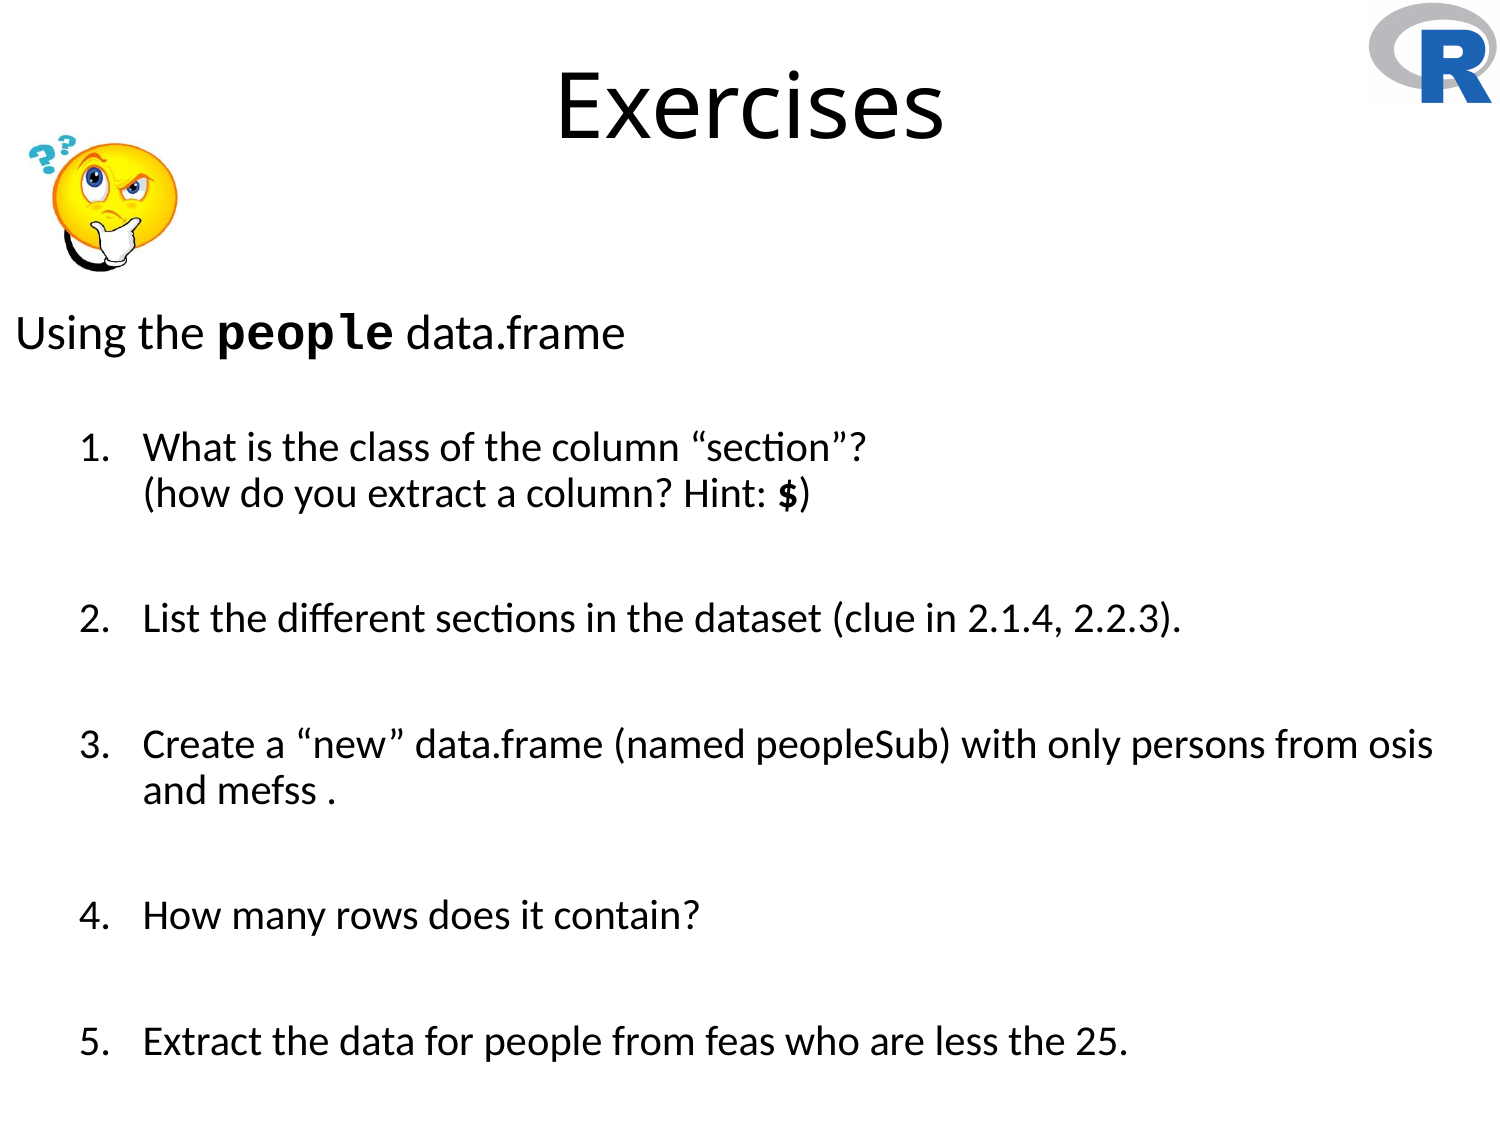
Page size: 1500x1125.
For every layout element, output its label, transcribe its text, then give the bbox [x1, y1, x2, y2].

title Exercises [0, 0, 1500, 218]
list Using the people data.frame What is the class of the column “section”? (how do you extract a column? Hint: $) List the different sections in the dataset (clue in 2.1.4, 2.2.3). Create a “new” data.frame (named peopleSub) with only persons from osis and mefss . How many rows does it contain? Extract the data for people from feas who are less the 25. [0, 299, 1500, 1080]
picture [1365, 0, 1500, 107]
picture [28, 134, 178, 272]
